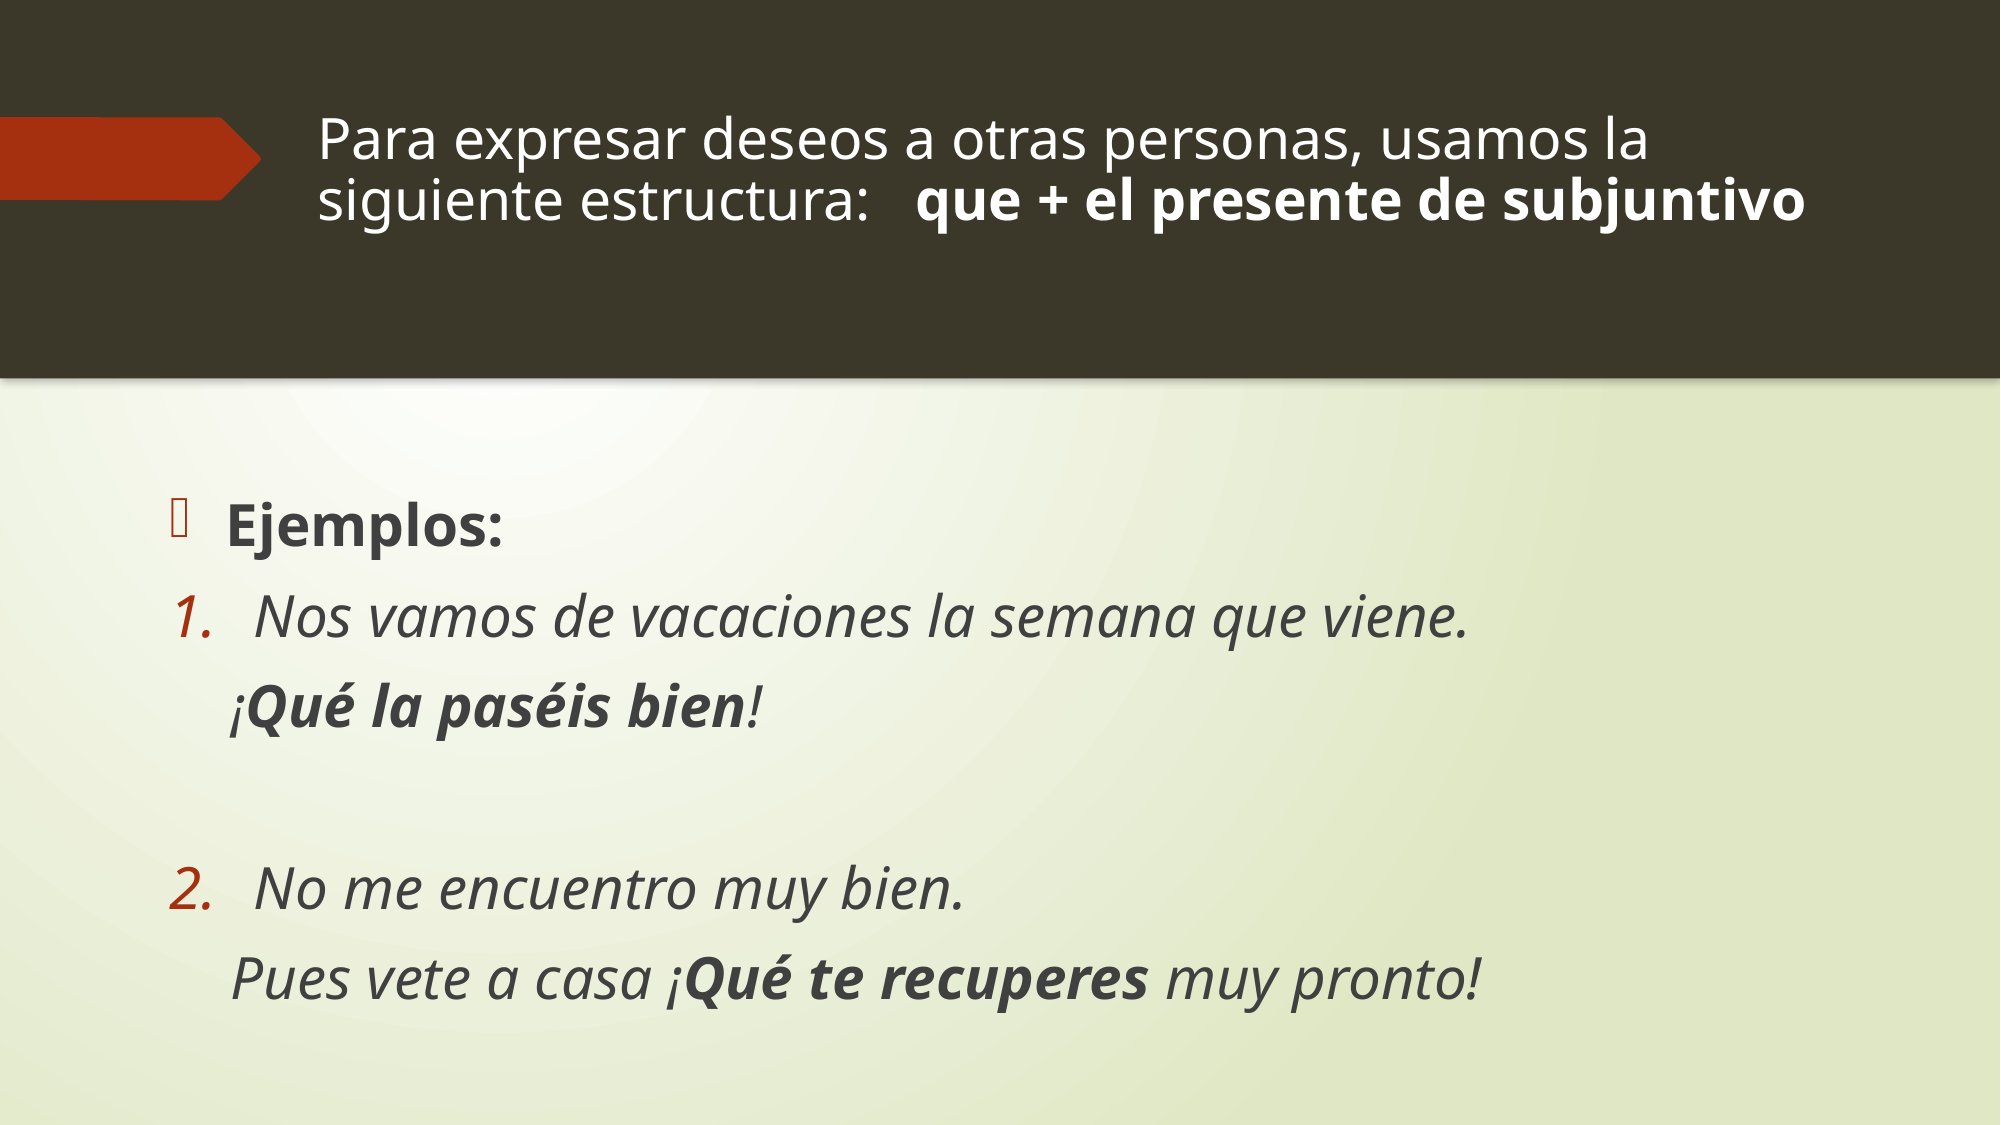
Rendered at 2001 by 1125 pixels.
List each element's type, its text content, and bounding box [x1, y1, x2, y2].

text_box [0, 0, 2000, 379]
list Ejemplos: Nos vamos de vacaciones la semana que viene. ¡Qué la paséis bien! No me encuentro muy bien. Pues vete a casa ¡Qué te recuperes muy pronto! [154, 414, 1909, 1085]
text_box [0, 390, 2000, 1125]
title Para expresar deseos a otras personas, usamos la siguiente estructura: que + el presente de subjuntivo [302, 102, 1842, 313]
text_box [0, 117, 262, 201]
